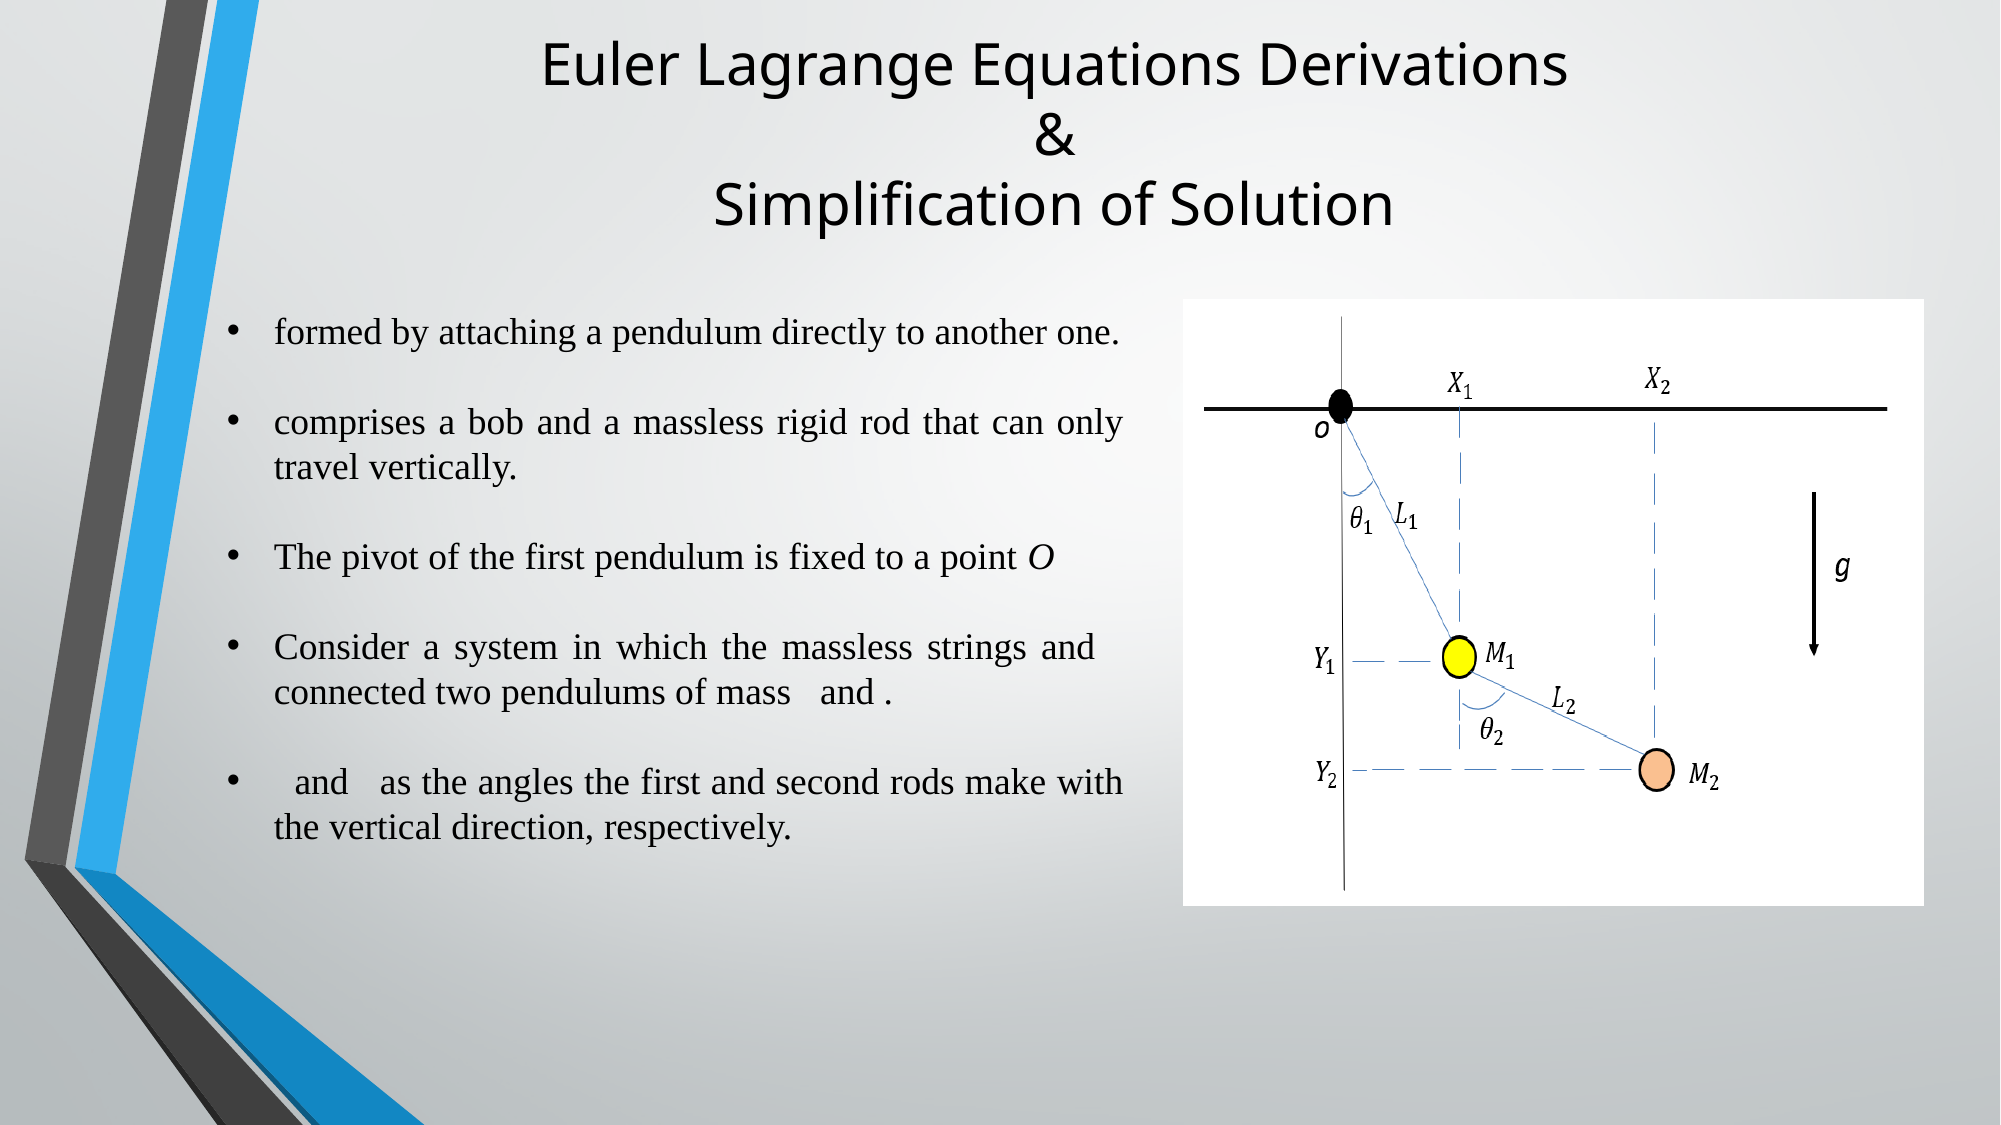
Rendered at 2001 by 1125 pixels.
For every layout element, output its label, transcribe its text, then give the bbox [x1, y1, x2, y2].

picture [1182, 299, 1924, 906]
text_box Euler Lagrange Equations Derivations & Simplification of Solution [525, 20, 1585, 245]
